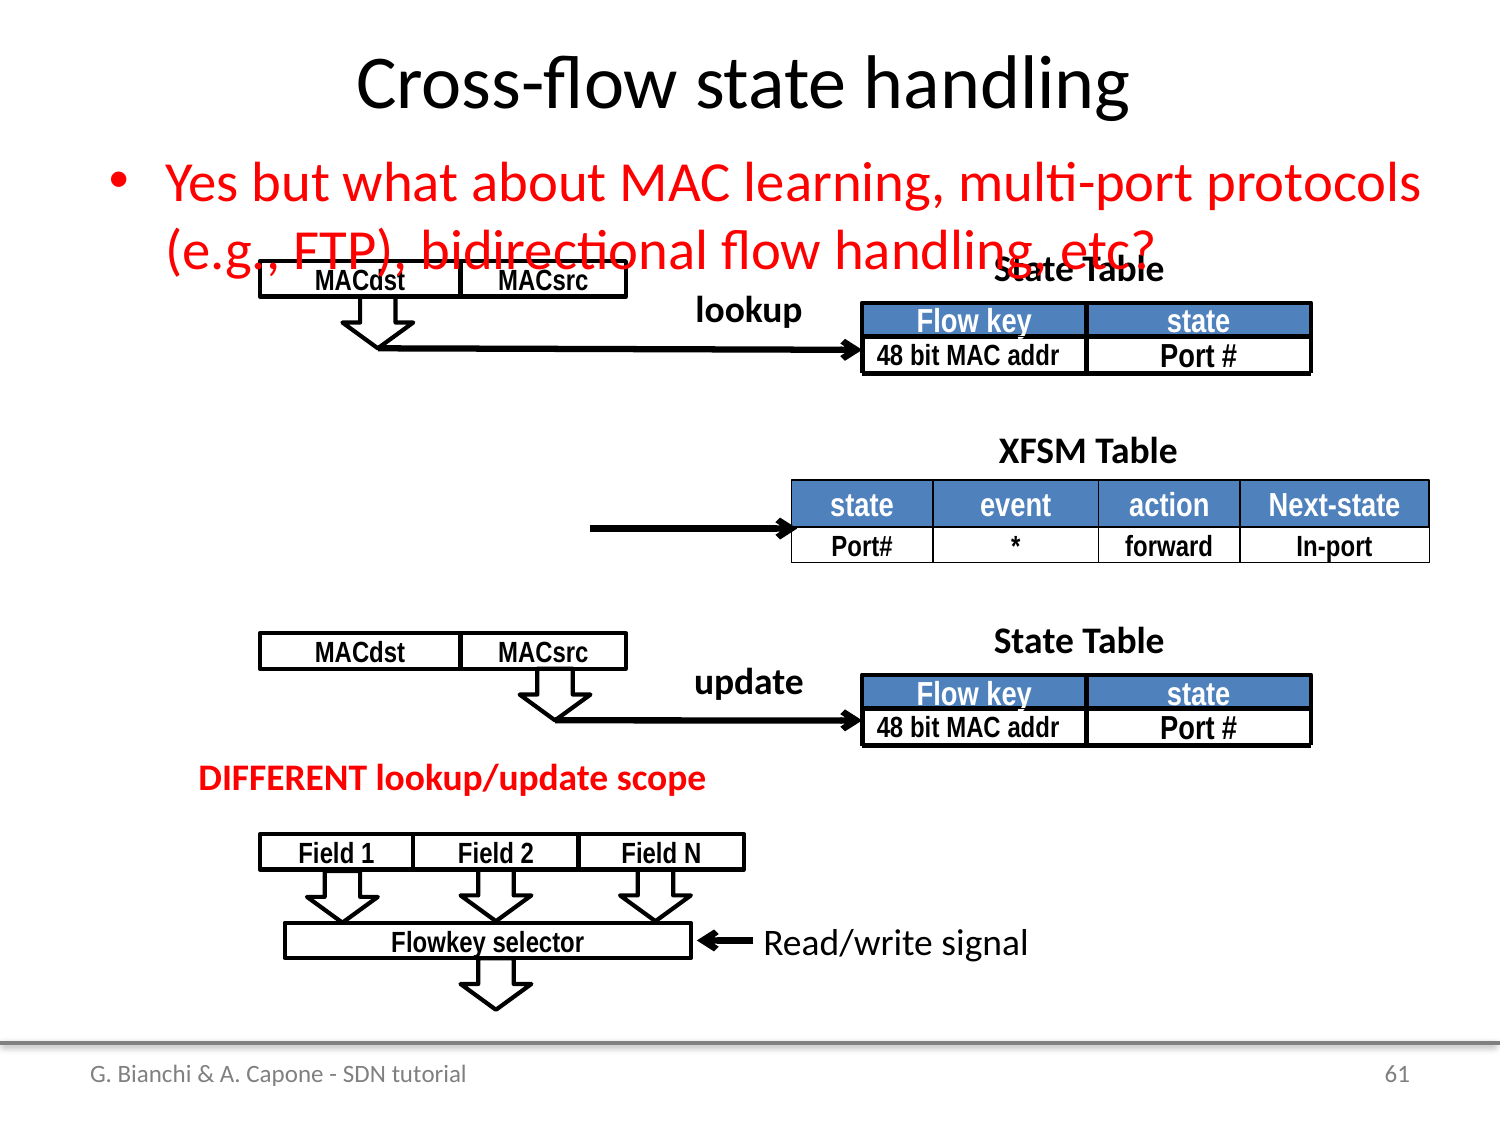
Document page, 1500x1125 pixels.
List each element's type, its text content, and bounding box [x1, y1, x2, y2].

text_box state [789, 478, 931, 525]
text_box [304, 868, 380, 921]
text_box Flow key [860, 301, 1085, 334]
text_box DIFFERENT lookup/update scope [183, 745, 722, 806]
title Cross-flow state handling [112, 25, 1375, 132]
slide_number 61 [1074, 1042, 1425, 1103]
text_box In-port [1238, 525, 1431, 564]
text_box Field 1 [258, 832, 411, 872]
text_box XFSM Table [984, 419, 1193, 479]
text_box [517, 666, 593, 723]
text_box State Table [979, 608, 1180, 668]
text_box [458, 956, 534, 1012]
text_box Field N [577, 832, 746, 872]
footer G. Bianchi & A. Capone - SDN tutorial [75, 1042, 988, 1103]
text_box MACsrc [458, 631, 628, 671]
text_box state [1085, 673, 1313, 706]
list Yes but what about MAC learning, multi-port protocols (e.g., FTP), bidirectional flow handling, etc? [93, 137, 1471, 291]
text_box MACsrc [458, 291, 628, 299]
text_box [618, 867, 693, 921]
text_box MACdst [258, 291, 458, 299]
text_box State Table [979, 291, 1180, 296]
text_box * [931, 525, 1096, 564]
text_box action [1096, 478, 1238, 525]
text_box Flow key [860, 673, 1085, 706]
text_box [458, 867, 534, 921]
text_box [861, 336, 1312, 373]
text_box Next-state [1238, 478, 1431, 525]
text_box update [679, 649, 819, 710]
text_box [861, 708, 1312, 745]
text_box event [931, 478, 1096, 525]
text_box state [1085, 301, 1313, 334]
text_box Port# [789, 525, 931, 564]
text_box lookup [680, 291, 818, 338]
text_box Read/write signal [748, 910, 1044, 971]
text_box Field 2 [411, 832, 577, 872]
text_box MACdst [258, 631, 458, 671]
text_box Flowkey selector [283, 921, 693, 960]
text_box forward [1096, 525, 1238, 564]
text_box [340, 294, 416, 349]
